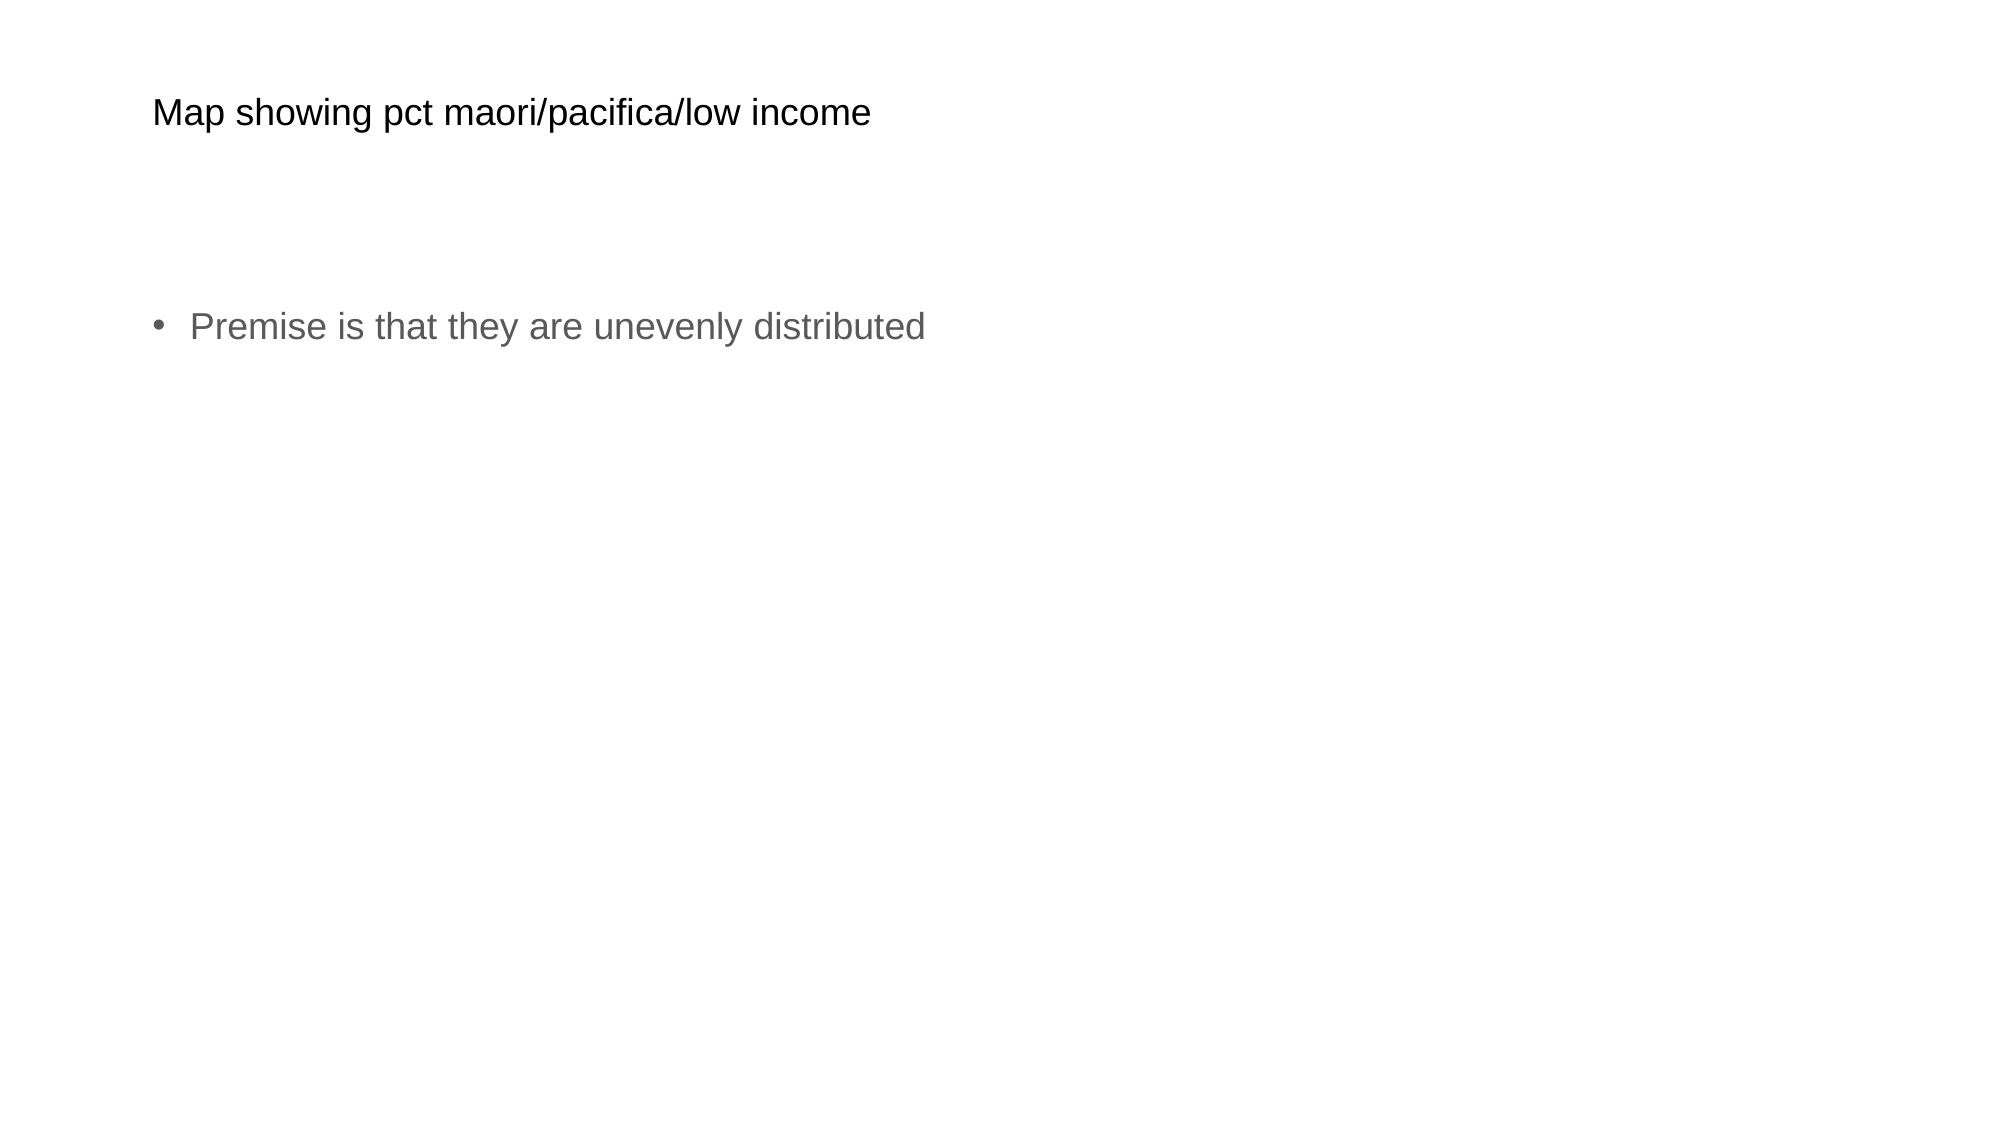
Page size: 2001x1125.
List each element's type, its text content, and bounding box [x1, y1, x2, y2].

list Premise is that they are unevenly distributed [137, 299, 1863, 1014]
title Map showing pct maori/pacifica/low income [137, 59, 1863, 278]
